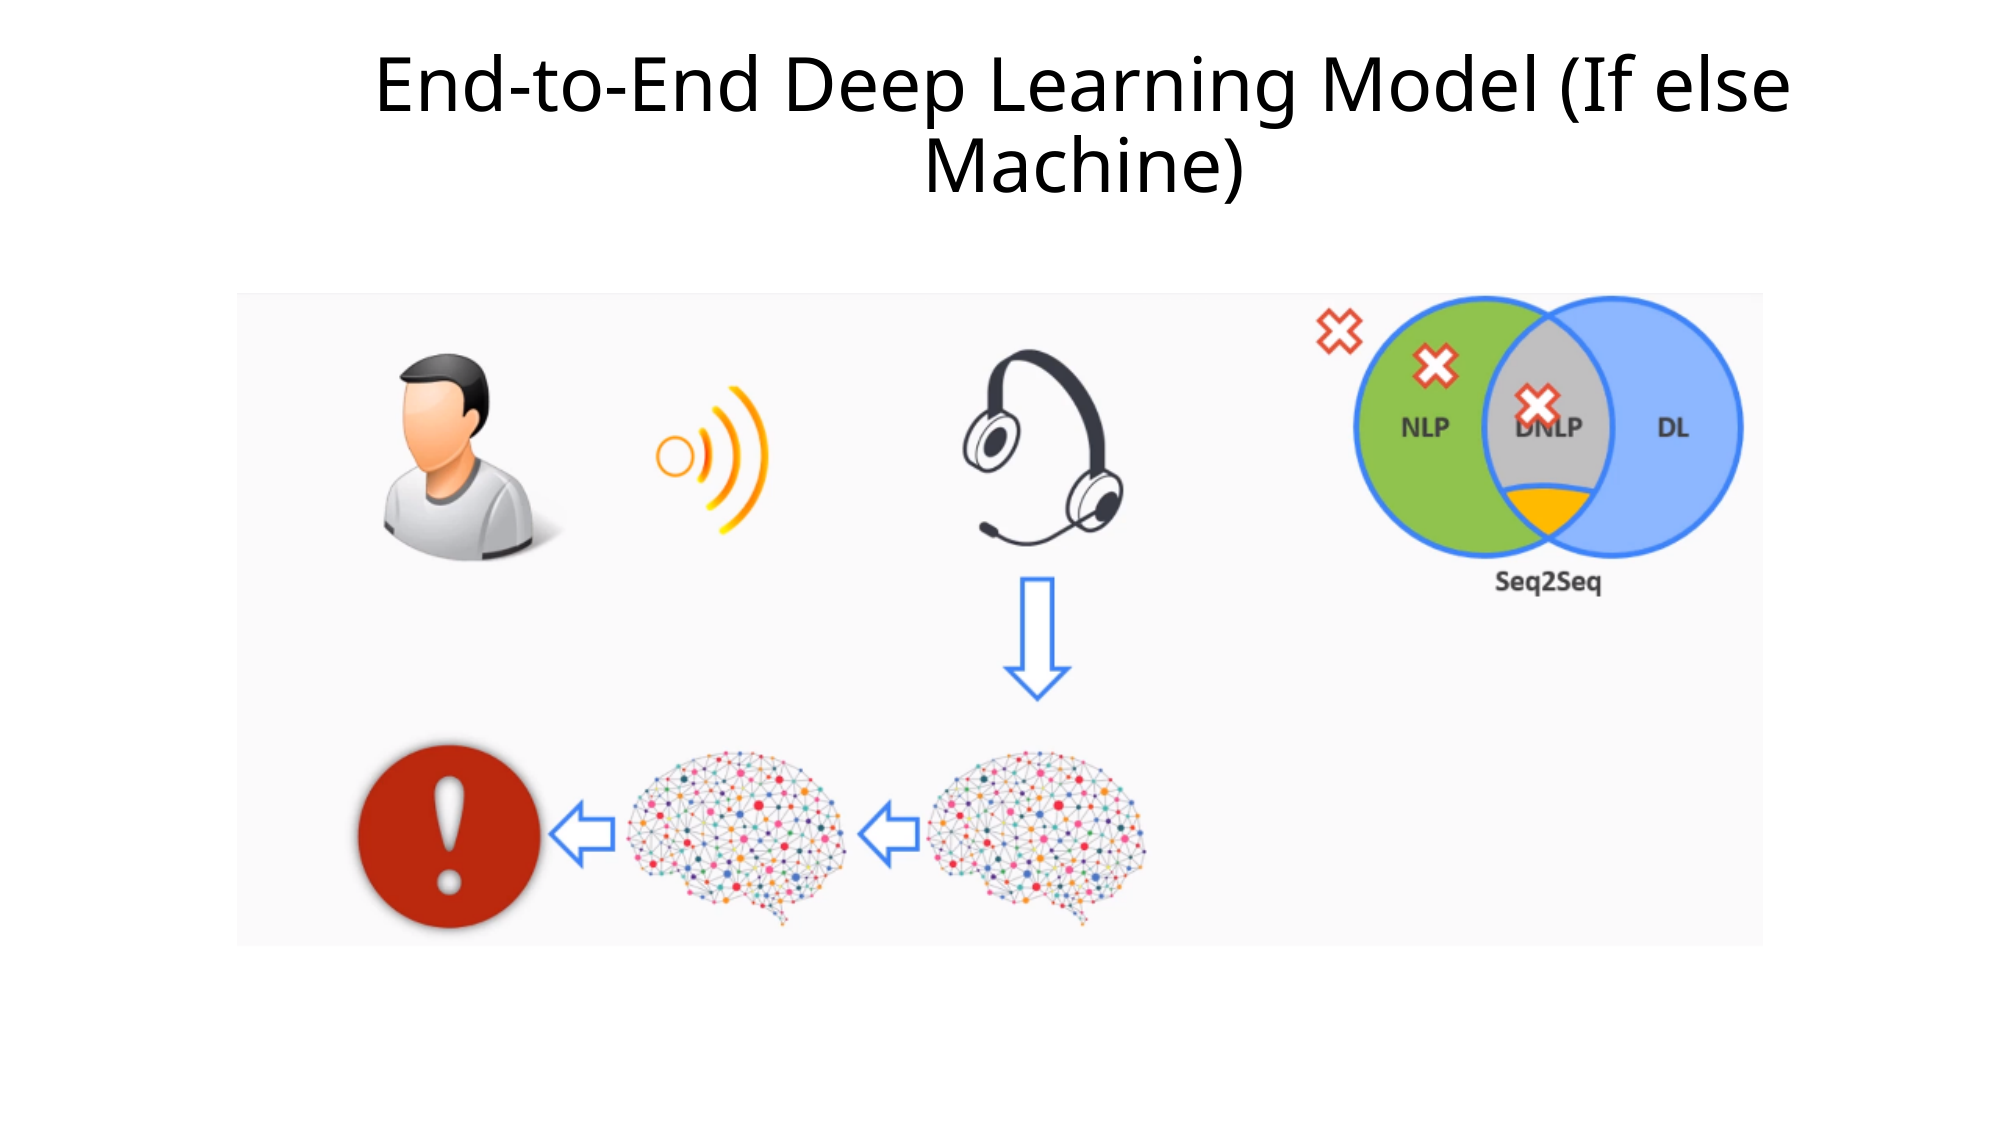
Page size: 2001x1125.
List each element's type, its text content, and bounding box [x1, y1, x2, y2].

title End-to-End Deep Learning Model (If else Machine) [249, 31, 1918, 217]
picture [237, 293, 1763, 993]
